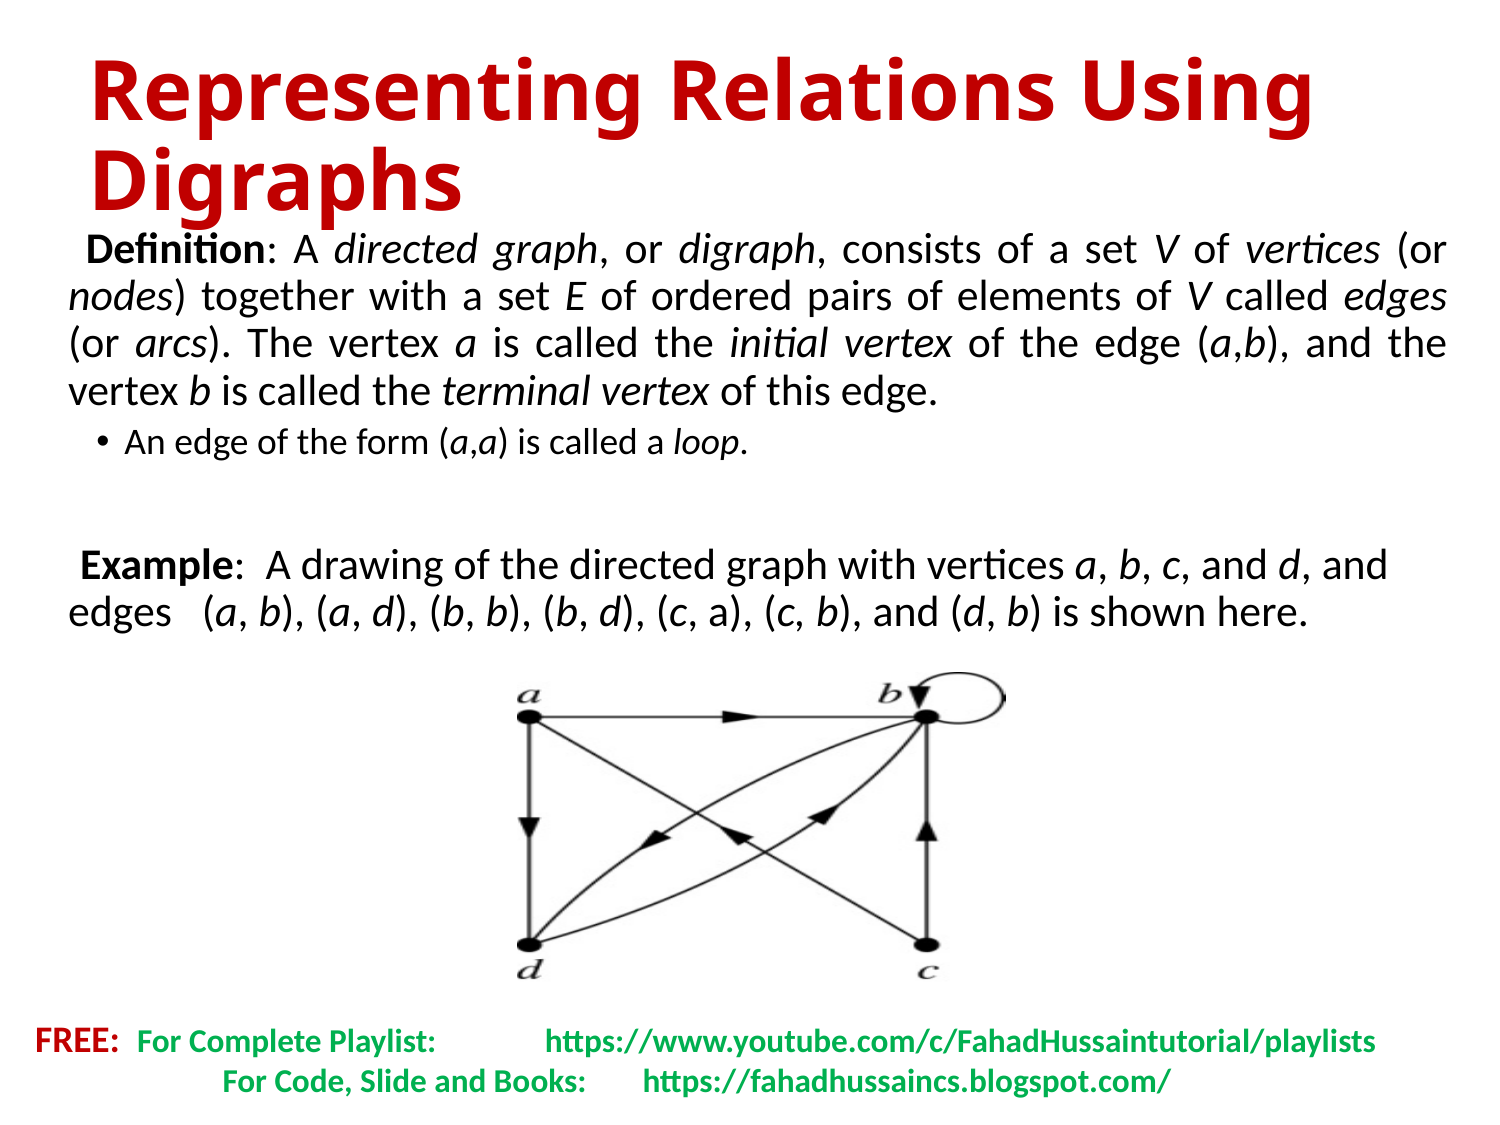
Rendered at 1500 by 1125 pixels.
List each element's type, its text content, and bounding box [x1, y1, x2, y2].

picture [517, 672, 1006, 985]
title Representing Relations Using Digraphs [74, 87, 1449, 191]
list Definition: A directed graph, or digraph, consists of a set V of vertices (or nodes) together with a set E of ordered pairs of elements of V called edges (or arcs). The vertex a is called the initial vertex of the edge (a,b), and the vertex b is called the terminal vertex of this edge. An edge of the form (a,a) is called a loop. Example: A drawing of the directed graph with vertices a, b, c, and d, and edges (a, b), (a, d), (b, b), (b, d), (c, a), (c, b), and (d, b) is shown here. [24, 218, 1463, 1007]
text_box FREE: For Complete Playlist: https://www.youtube.com/c/FahadHussaintutorial/playlists For Code, Slide and Books: https://fahadhussaincs.blogspot.com/ [20, 1007, 1480, 1107]
